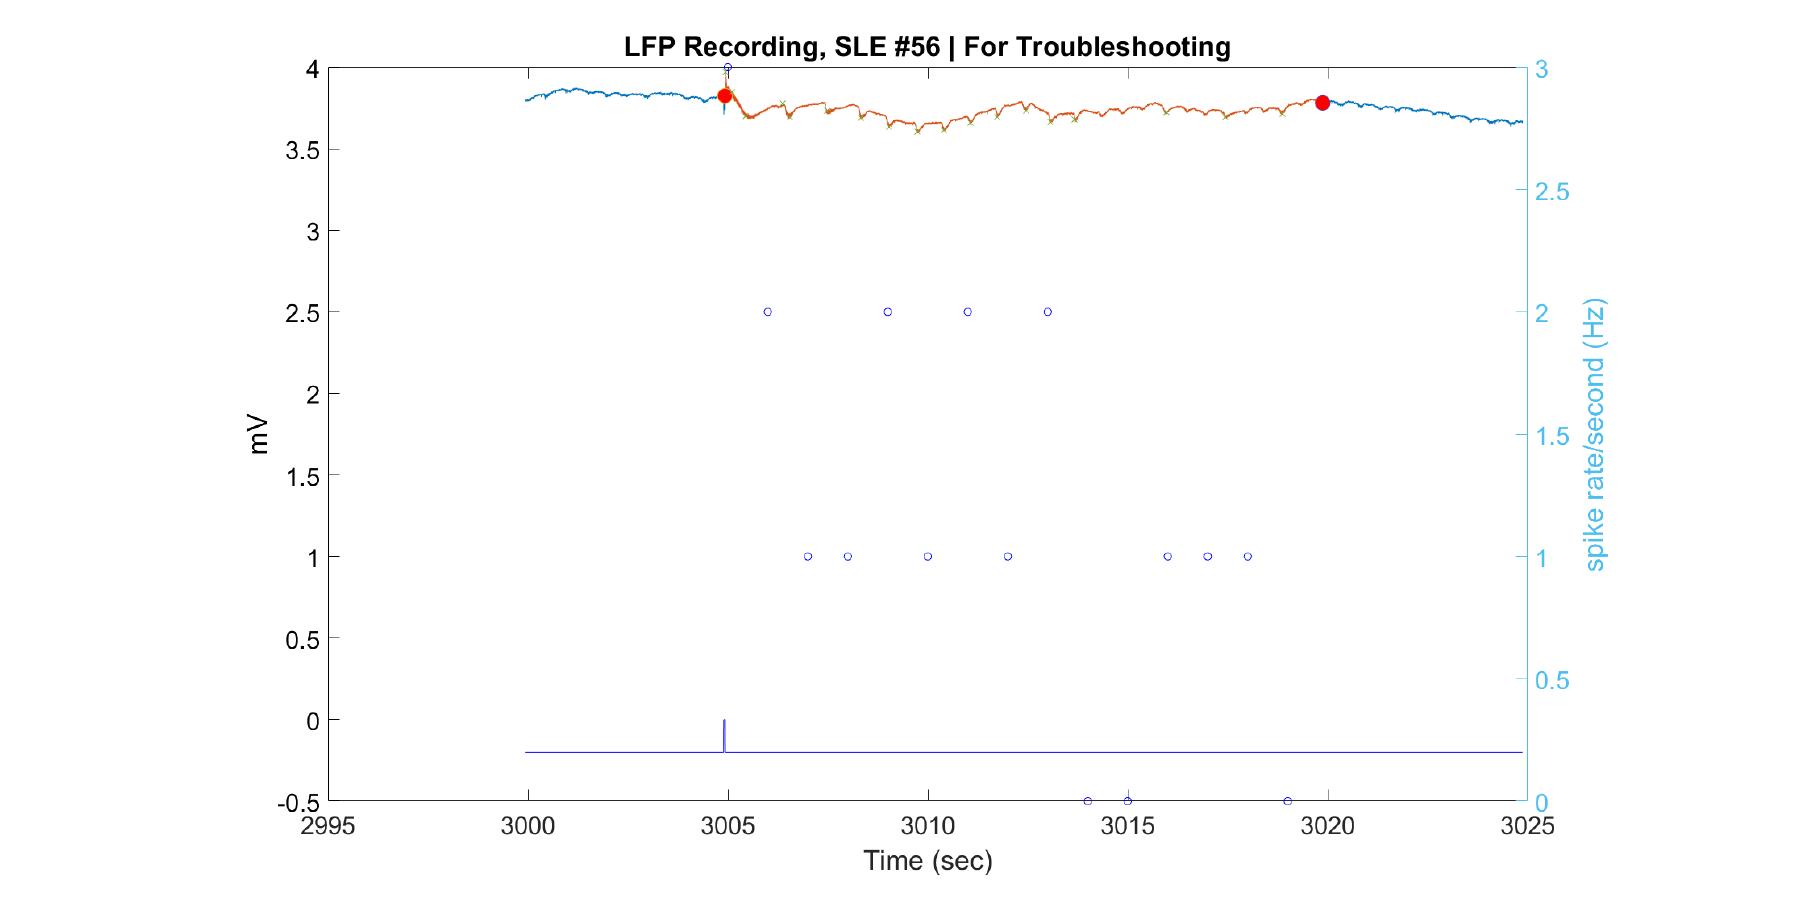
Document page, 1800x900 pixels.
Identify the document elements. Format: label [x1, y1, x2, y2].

picture [126, 0, 1674, 900]
